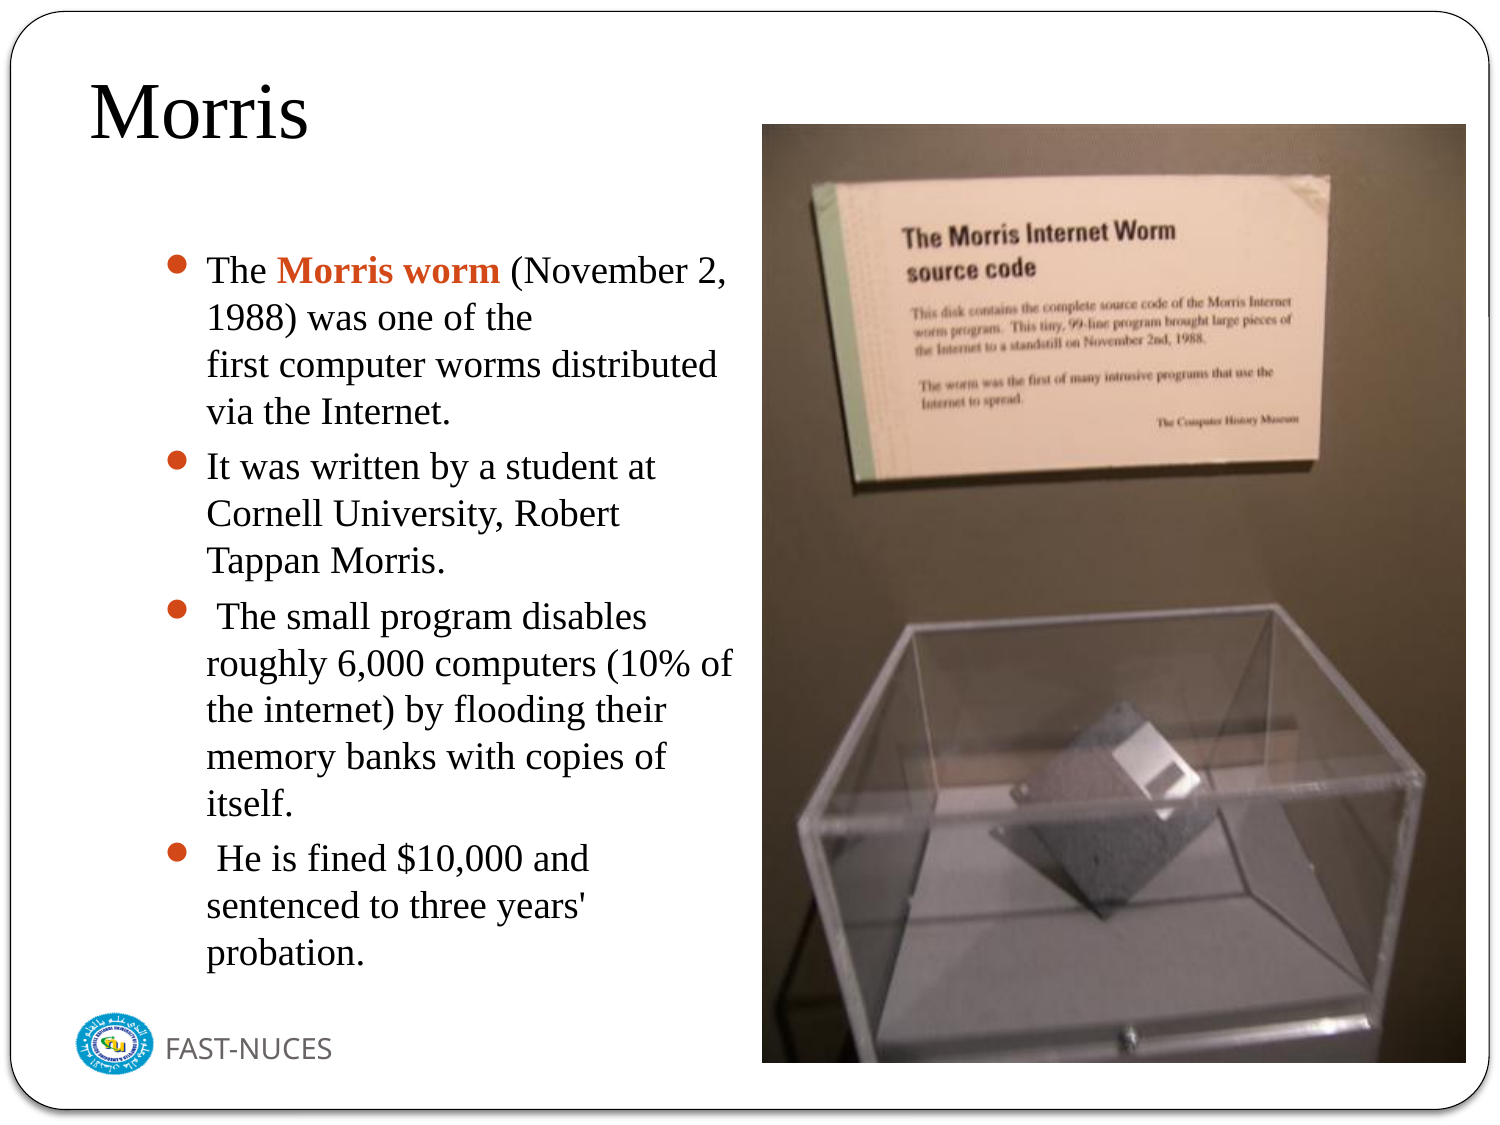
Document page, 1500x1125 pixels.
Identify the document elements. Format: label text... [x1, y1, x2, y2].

picture [92, 1026, 138, 1062]
picture [762, 124, 1466, 1063]
picture [74, 1012, 154, 1076]
footer FAST-NUCES [150, 1012, 800, 1088]
list The Morris worm (November 2, 1988) was one of the first computer worms distributed via the Internet. It was written by a student at Cornell University, Robert Tappan Morris. The small program disables roughly 6,000 computers (10% of the internet) by flooding their memory banks with copies of itself. He is fined $10,000 and sentenced to three years' probation. [150, 237, 750, 988]
title Morris [75, 50, 1350, 171]
